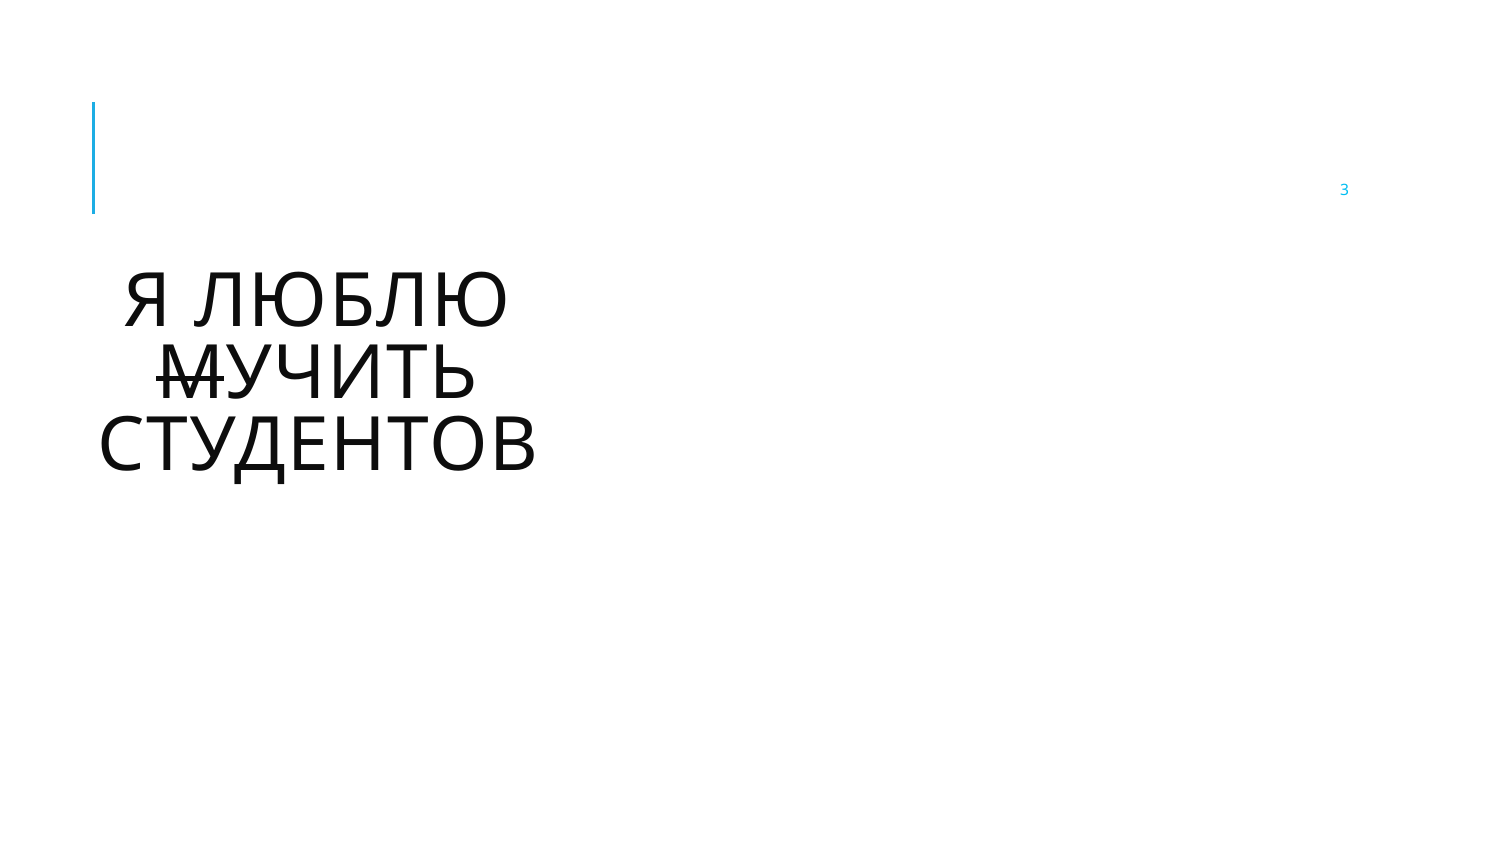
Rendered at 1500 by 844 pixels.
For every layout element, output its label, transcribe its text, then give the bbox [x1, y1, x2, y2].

slide_number 3 [1273, 106, 1364, 217]
title Я люблю мучить студентов [0, 254, 637, 590]
